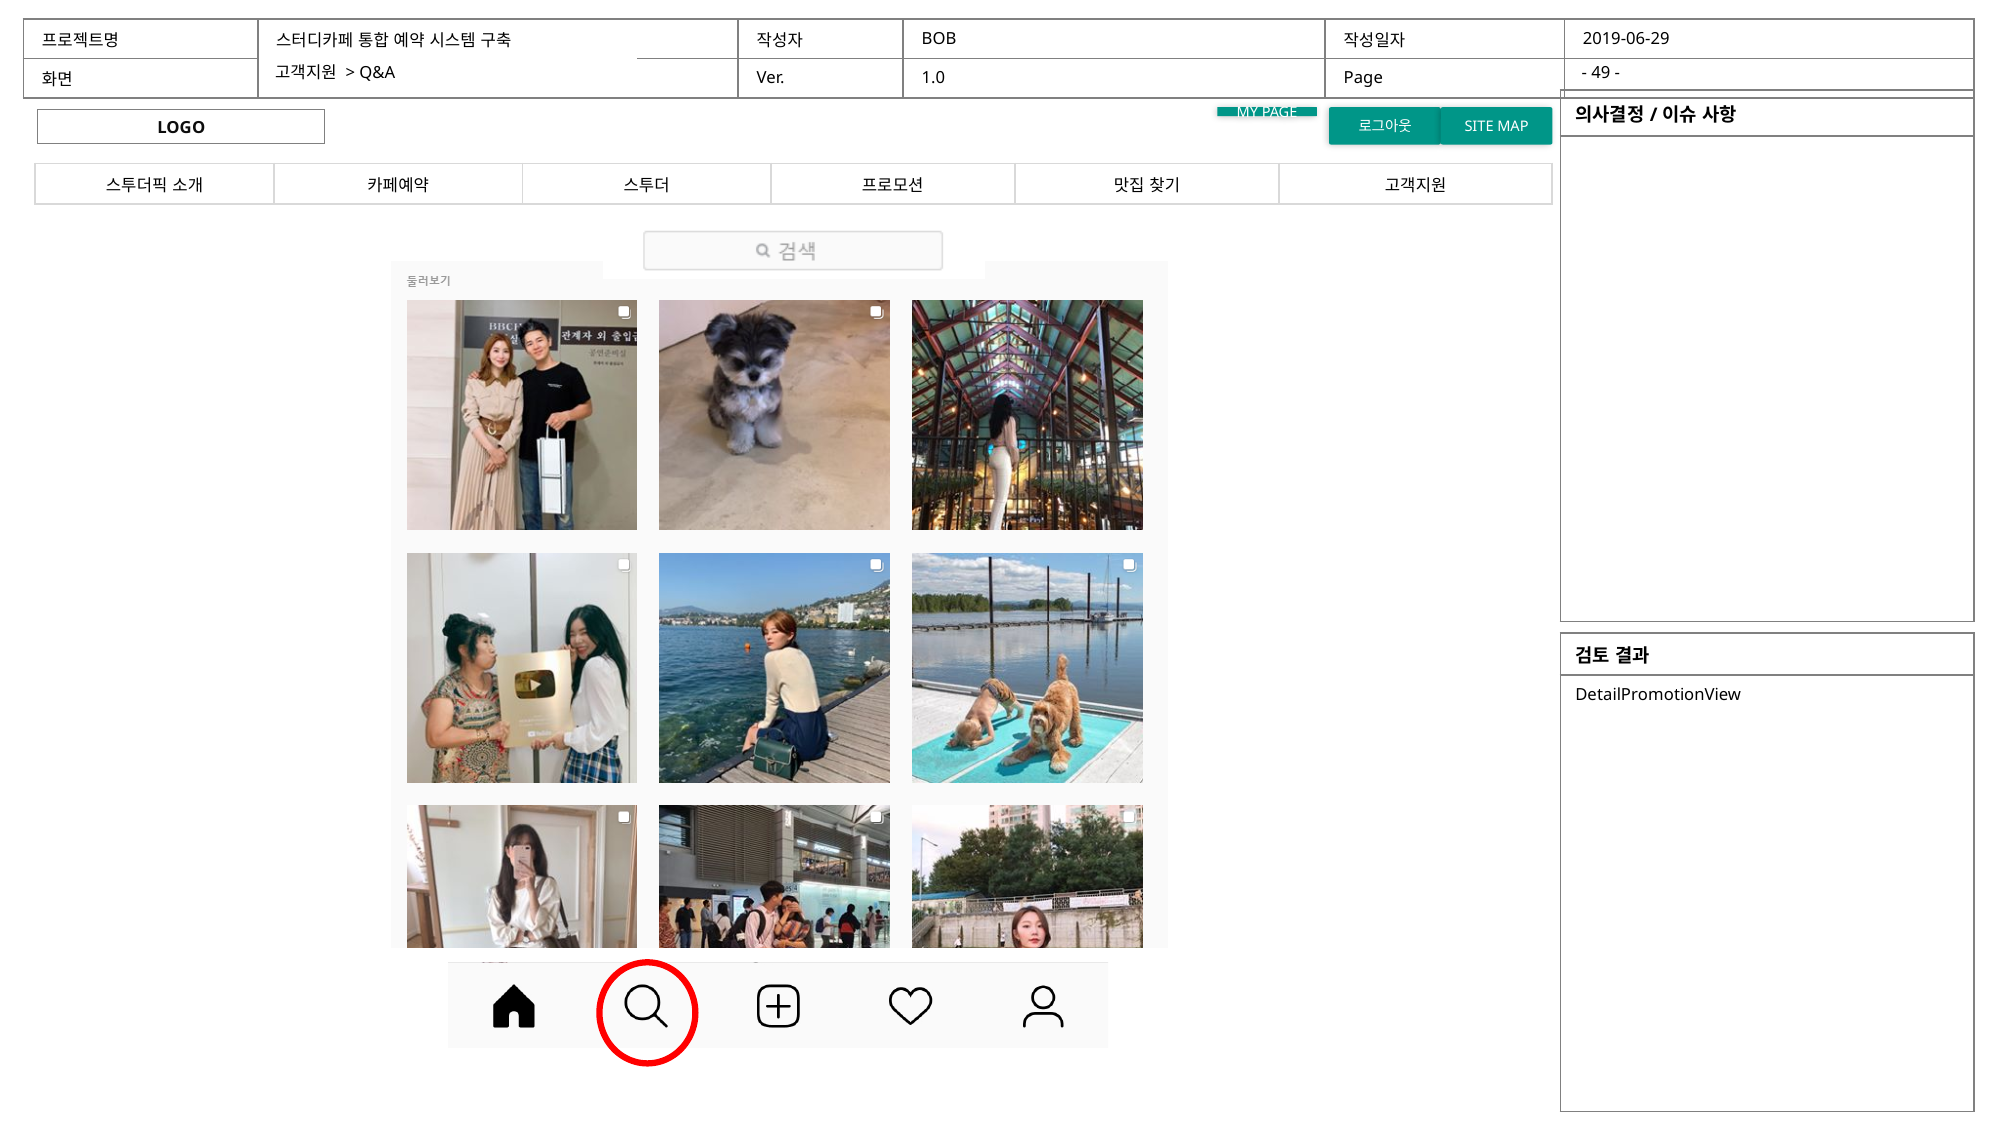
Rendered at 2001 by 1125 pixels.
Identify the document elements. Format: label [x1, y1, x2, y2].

table_header [1326, 20, 1564, 58]
text_box [37, 109, 325, 144]
table_header [1016, 164, 1278, 203]
text_box [1328, 106, 1554, 146]
table_header [904, 20, 1324, 58]
table_header [259, 20, 737, 58]
table_header [1561, 91, 1973, 135]
table_header [275, 164, 522, 203]
table_header [772, 164, 1014, 203]
picture [448, 962, 1109, 1048]
table_cell [259, 59, 737, 97]
table_header [36, 164, 273, 203]
table_cell [1727, 59, 1973, 89]
table_cell [24, 59, 257, 97]
table_header [1565, 20, 1973, 58]
table_header [24, 20, 257, 58]
table_header [523, 164, 770, 203]
text_box [1566, 54, 1727, 89]
picture [391, 224, 1168, 948]
table_cell [1561, 676, 1973, 1111]
table_cell [1326, 59, 1564, 97]
text_box [1216, 105, 1318, 118]
text_box [611, 1048, 684, 1065]
table_cell [739, 59, 902, 97]
table_cell [1561, 137, 1973, 621]
table_header [1280, 164, 1551, 203]
table_header [1561, 634, 1973, 674]
table_header [739, 20, 902, 58]
table_cell [904, 59, 1324, 97]
text_box [259, 56, 637, 87]
